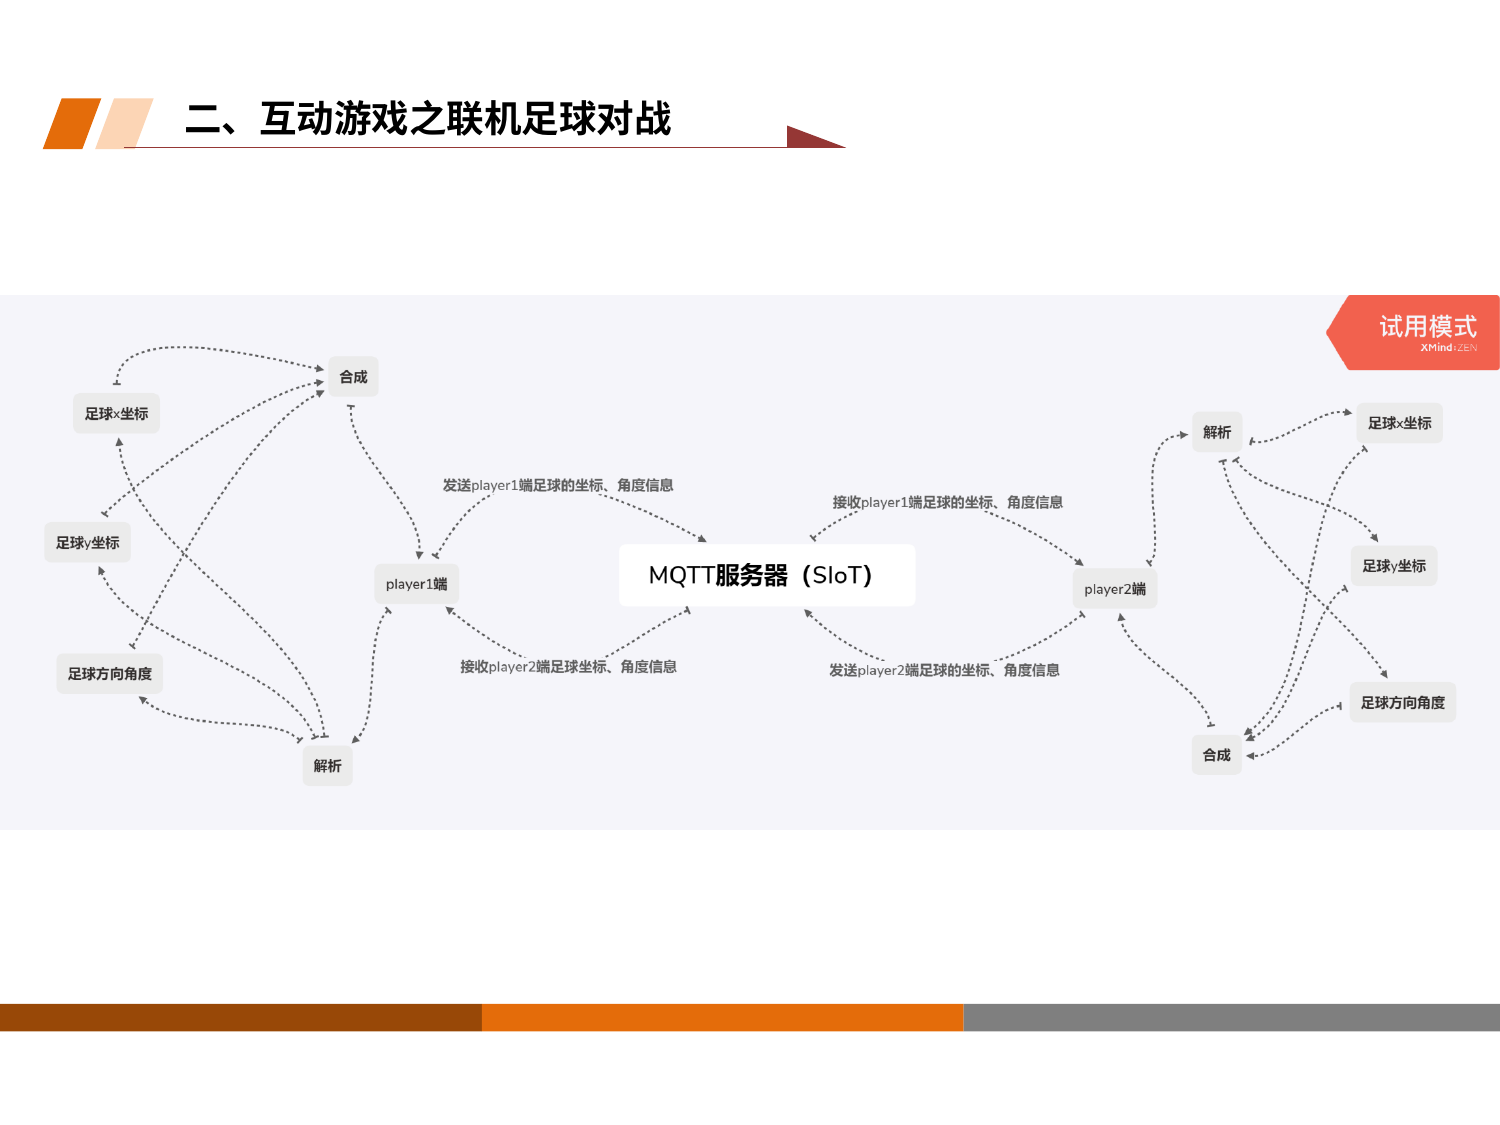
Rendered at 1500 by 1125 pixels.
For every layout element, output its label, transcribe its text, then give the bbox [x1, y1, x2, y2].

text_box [0, 1003, 1500, 1032]
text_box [124, 125, 847, 148]
text_box 二、互动游戏之联机足球对战 [169, 87, 735, 123]
text_box [95, 98, 154, 150]
picture [0, 295, 1500, 830]
text_box [42, 98, 102, 150]
